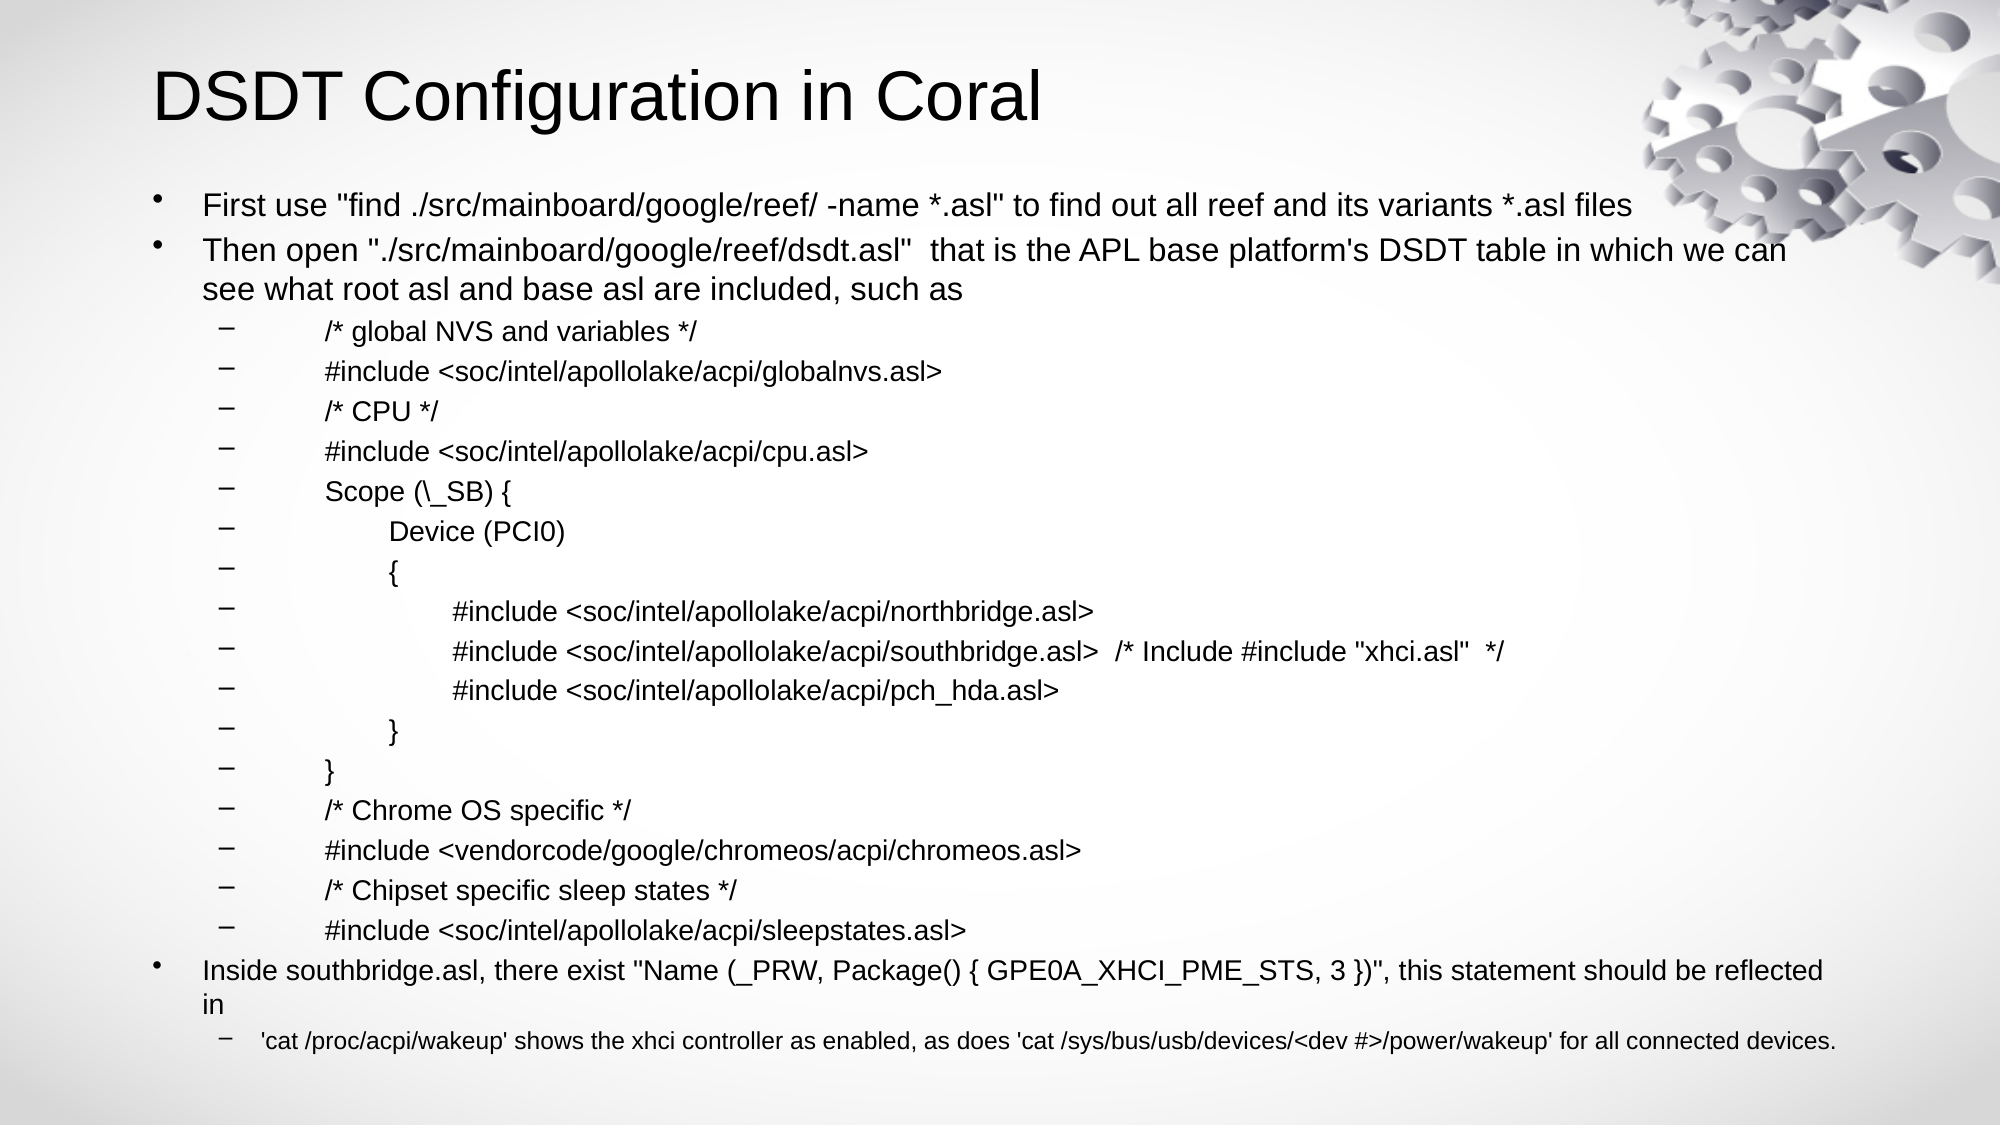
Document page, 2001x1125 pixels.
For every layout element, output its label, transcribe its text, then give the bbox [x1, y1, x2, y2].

list First use "find ./src/mainboard/google/reef/ -name *.asl" to find out all reef and its variants *.asl files Then open "./src/mainboard/google/reef/dsdt.asl" that is the APL base platform's DSDT table in which we can see what root asl and base asl are included, such as /* global NVS and variables */ #include <soc/intel/apollolake/acpi/globalnvs.asl> /* CPU */ #include <soc/intel/apollolake/acpi/cpu.asl> Scope (\_SB) { Device (PCI0) { #include <soc/intel/apollolake/acpi/northbridge.asl> #include <soc/intel/apollolake/acpi/southbridge.asl> /* Include #include "xhci.asl" */ #include <soc/intel/apollolake/acpi/pch_hda.asl> } } /* Chrome OS specific */ #include <vendorcode/google/chromeos/acpi/chromeos.asl> /* Chipset specific sleep states */ #include <soc/intel/apollolake/acpi/sleepstates.asl> Inside southbridge.asl, there exist "Name (_PRW, Package() { GPE0A_XHCI_PME_STS, 3 })", this statement should be reflected in 'cat /proc/acpi/wakeup' shows the xhci controller as enabled, as does 'cat /sys/bus/usb/devices/<dev #>/power/wakeup' for all connected devices. [137, 175, 1863, 1098]
picture [0, 0, 2000, 1125]
title DSDT Configuration in Coral [137, 41, 1863, 142]
